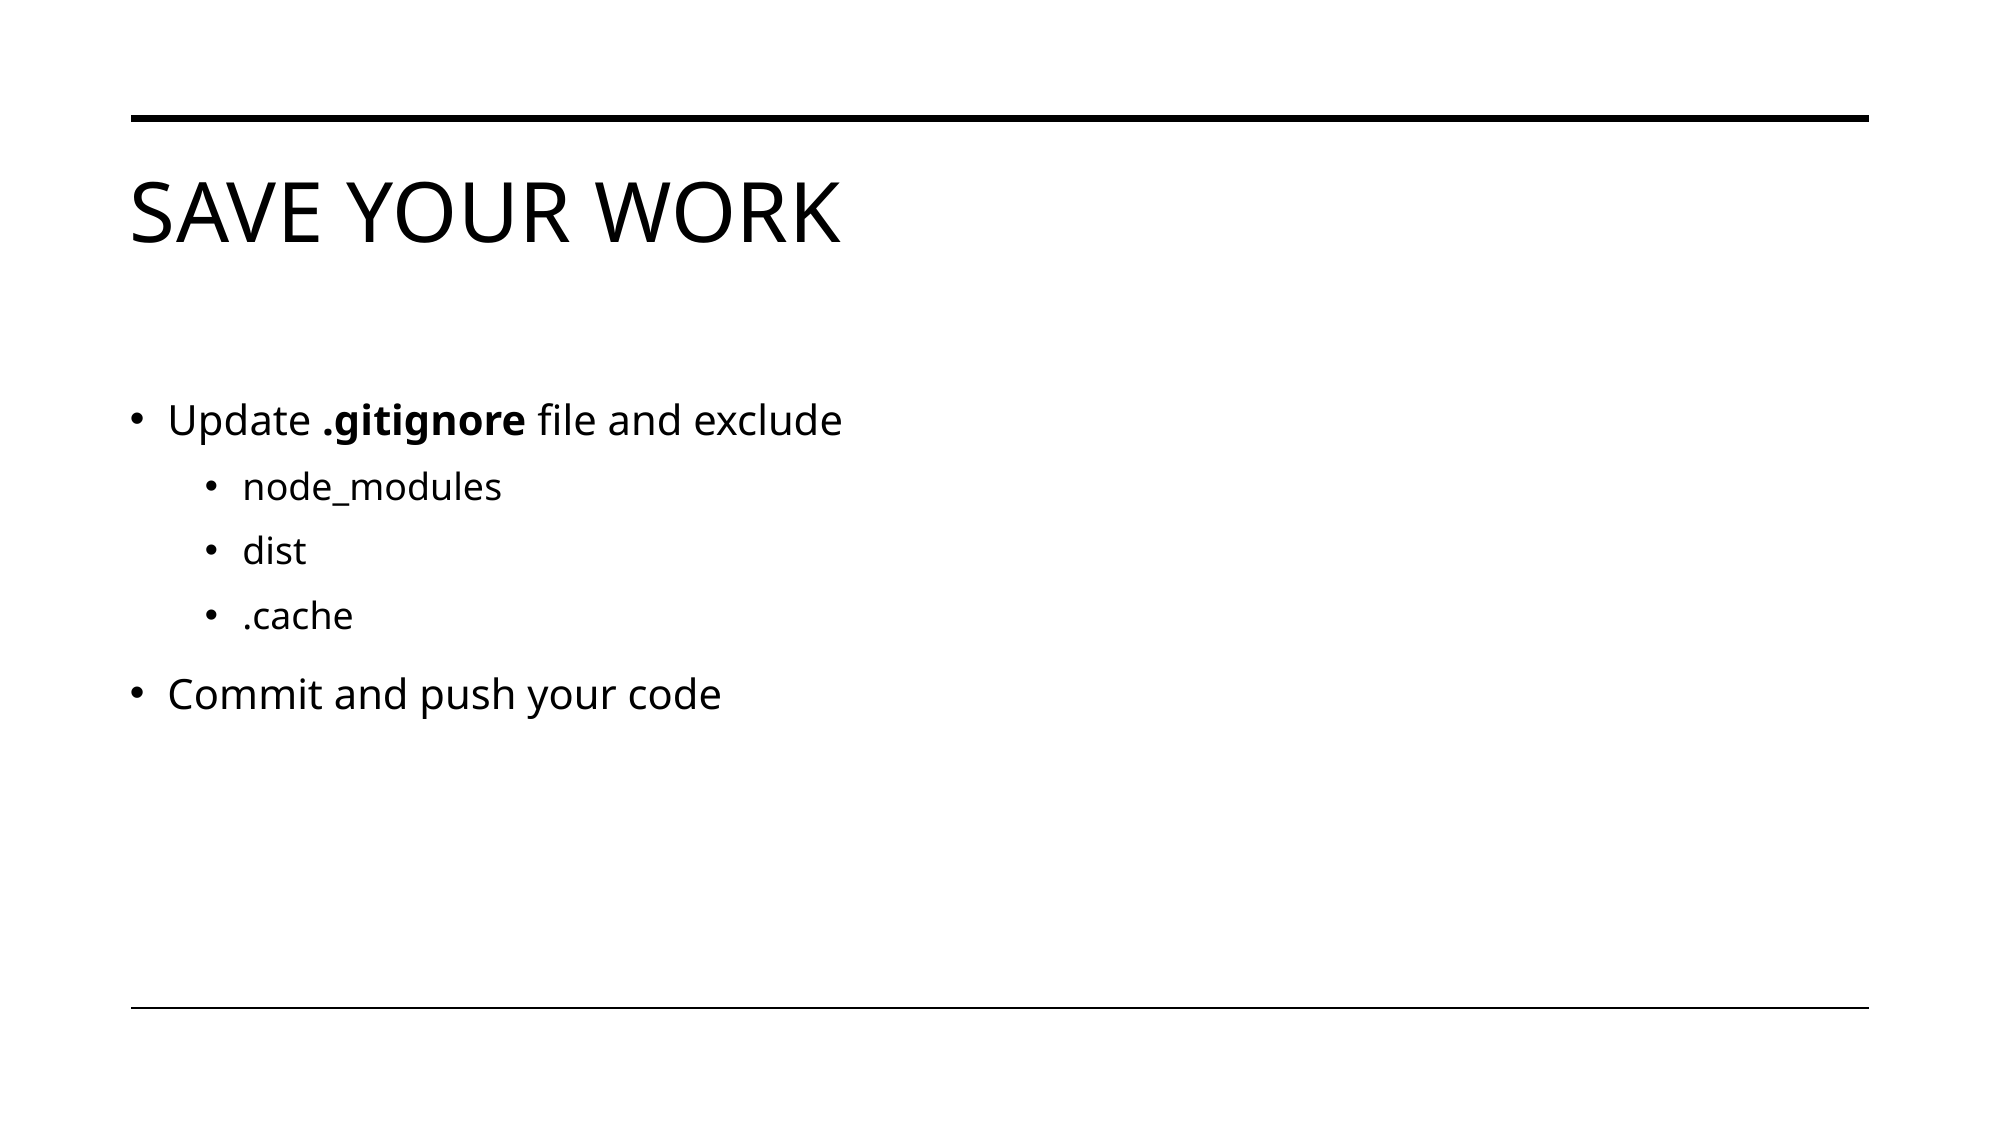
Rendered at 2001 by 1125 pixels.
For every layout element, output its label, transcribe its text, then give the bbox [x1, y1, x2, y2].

list Update .gitignore file and exclude node_modules dist .cache Commit and push your code [114, 376, 1869, 973]
title save your work [114, 151, 1869, 376]
